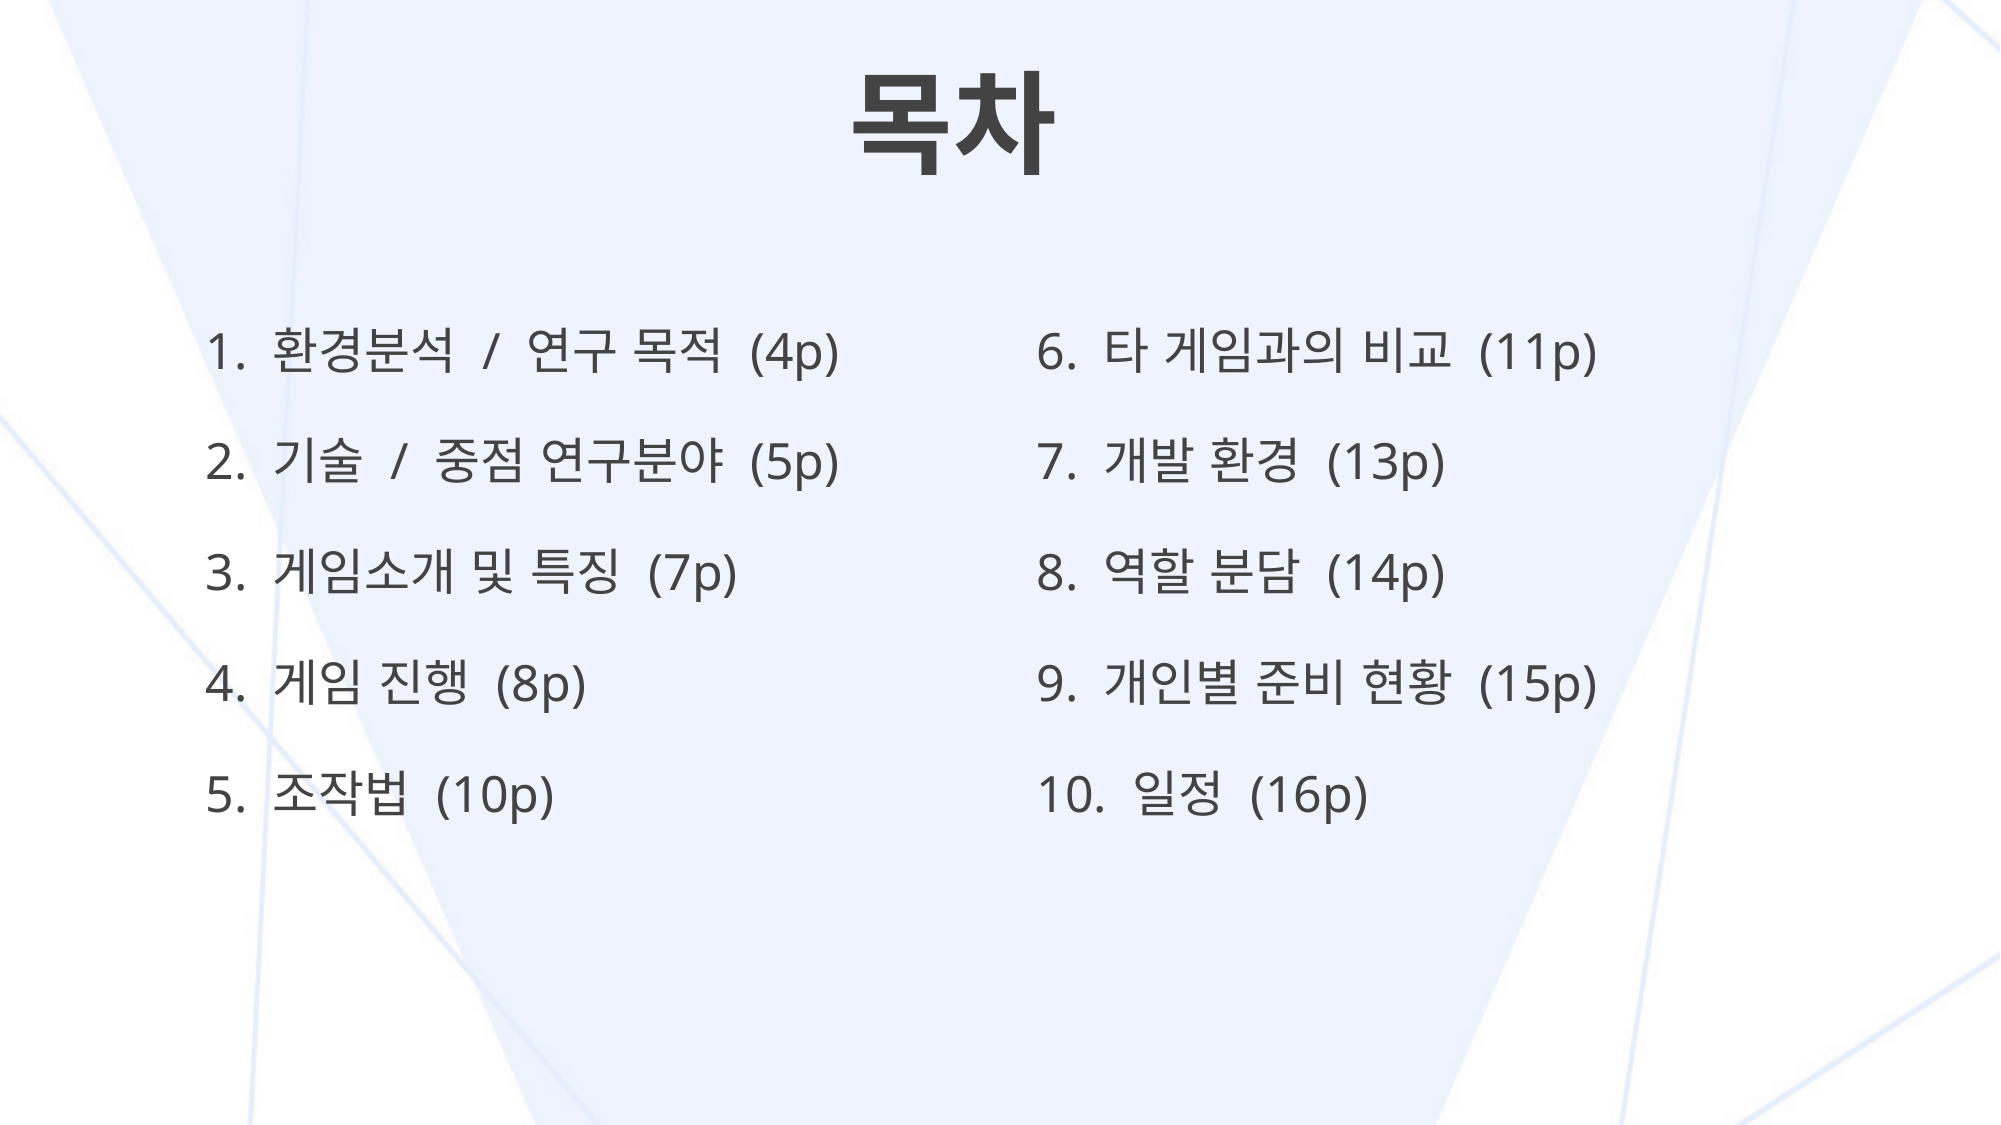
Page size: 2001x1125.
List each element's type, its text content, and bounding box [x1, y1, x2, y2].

text_box 6. 타 게임과의 비교 (11p) 7. 개발 환경 (13p) 8. 역할 분담 (14p) 9. 개인별 준비 현황 (15p) 10. 일정 (16p) [988, 274, 1832, 1022]
title 목차 [358, 37, 1549, 163]
list 1. 환경분석 / 연구 목적 (4p) 2. 기술 / 중점 연구분야 (5p) 3. 게임소개 및 특징 (7p) 4. 게임 진행 (8p) 5. 조작법 (10p) [157, 274, 988, 1022]
